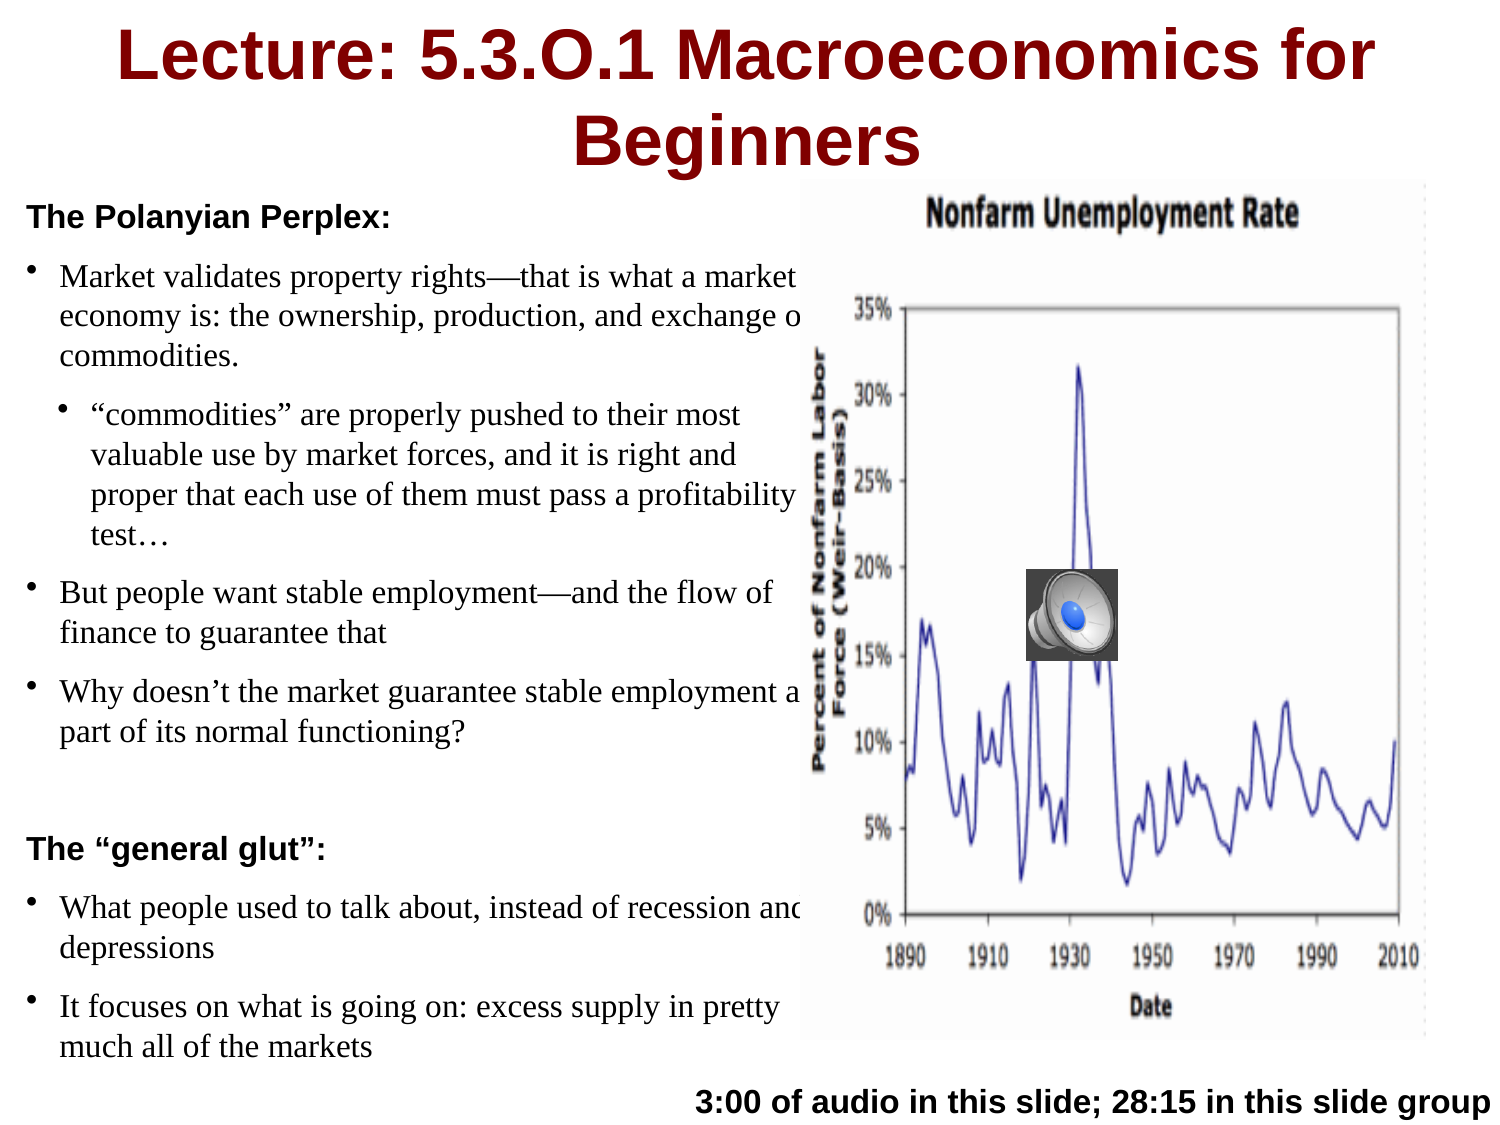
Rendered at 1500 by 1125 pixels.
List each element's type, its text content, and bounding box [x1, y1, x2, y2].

text_box 3:00 of audio in this slide; 28:15 in this slide group [652, 1072, 1500, 1125]
picture [800, 179, 1426, 1040]
title Lecture: 5.3.O.1 Macroeconomics for Beginners [17, 0, 1478, 188]
text_box The Polanyian Perplex: Market validates property rights—that is what a market economy is: the ownership, production, and exchange of commodities. “commodities” are properly pushed to their most valuable use by market forces, and it is right and proper that each use of them must pass a profitability test… But people want stable employment—and the flow of finance to guarantee that Why doesn’t the market guarantee stable employment as part of its normal functioning? The “general glut”: What people used to talk about, instead of recession and depressions It focuses on what is going on: excess supply in pretty much all of the markets [18, 187, 827, 1073]
